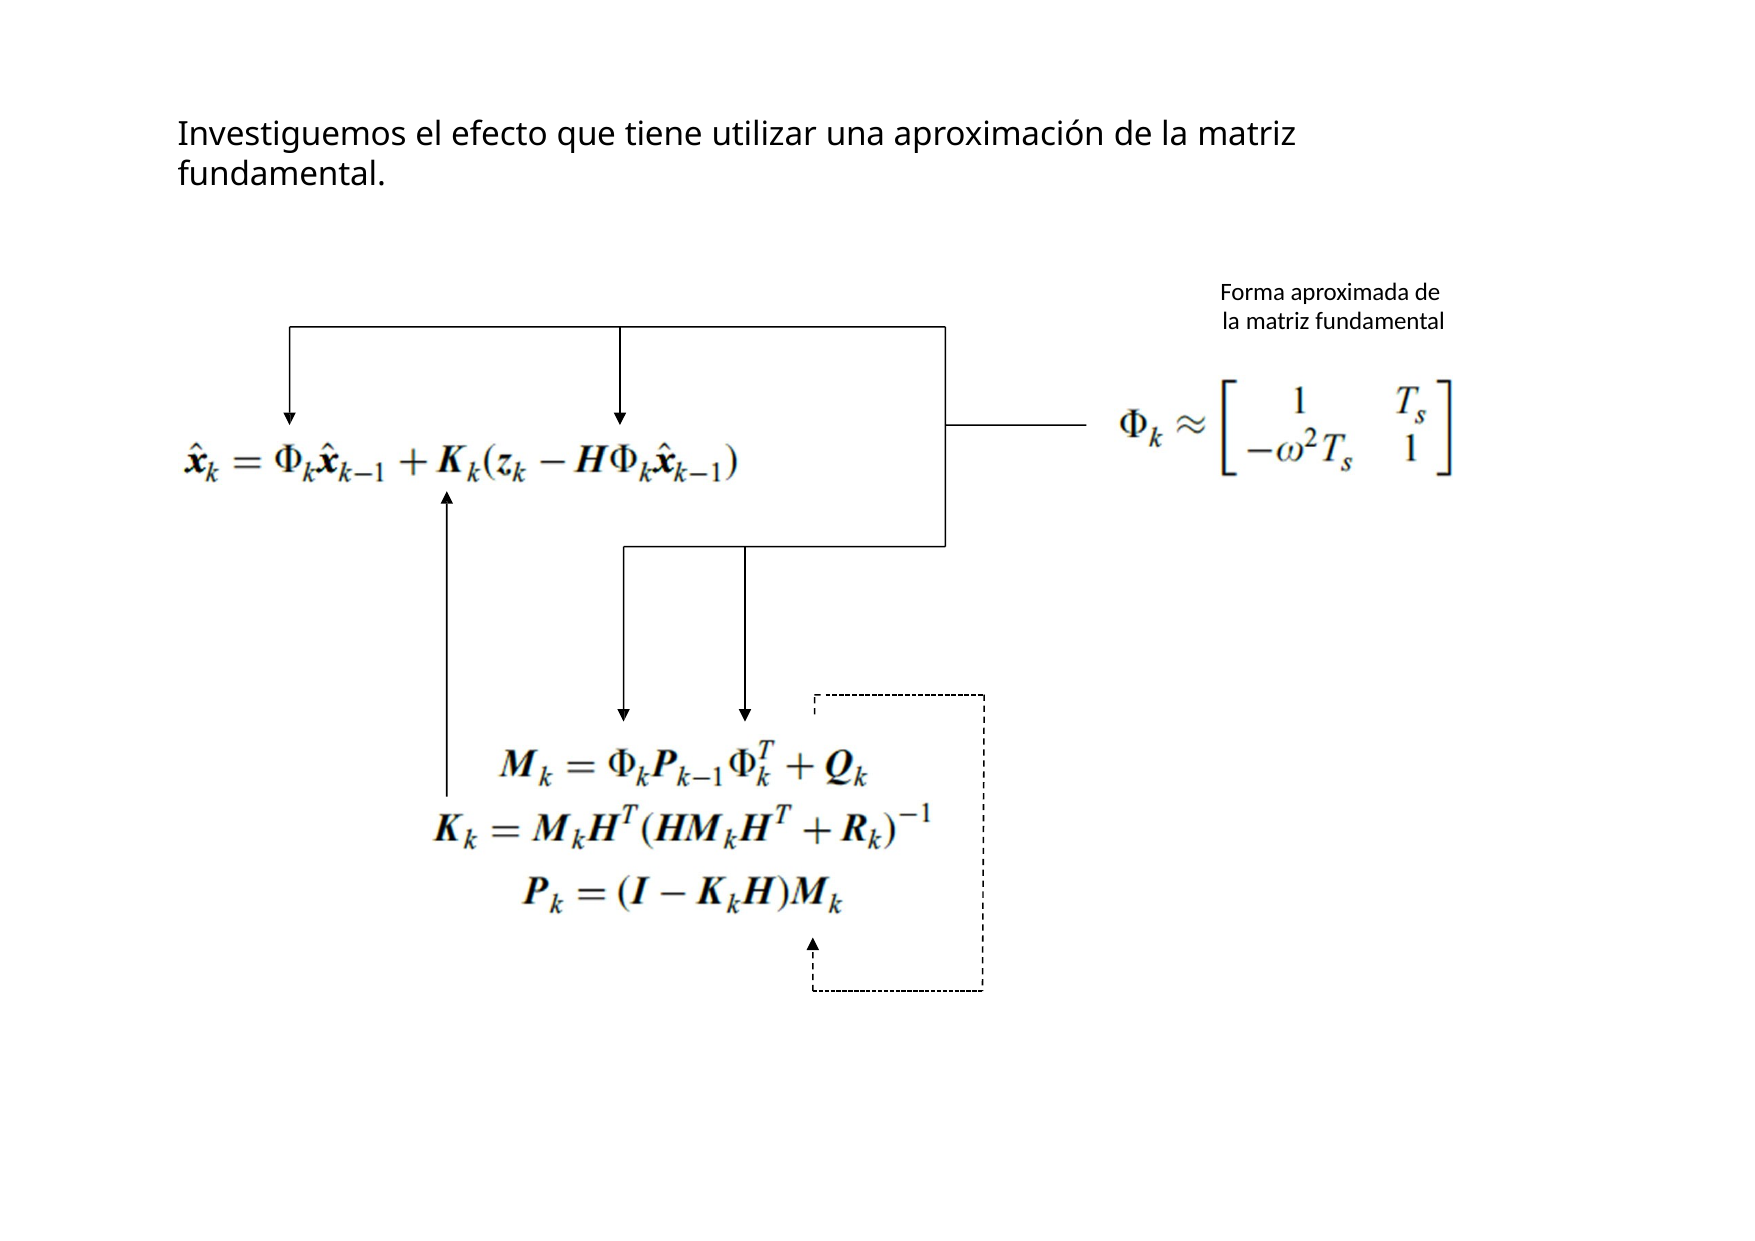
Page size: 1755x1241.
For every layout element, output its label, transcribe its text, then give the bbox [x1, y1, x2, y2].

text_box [813, 693, 985, 715]
picture [177, 440, 741, 485]
text_box Investiguemos el efecto que tiene utilizar una aproximación de la matriz fundamental. [175, 110, 1438, 193]
text_box [289, 326, 944, 426]
text_box [283, 326, 296, 426]
text_box [617, 546, 630, 722]
picture [1114, 375, 1453, 480]
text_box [806, 937, 983, 993]
text_box [623, 326, 1087, 722]
text_box Forma aproximada de la matriz fundamental [1218, 272, 1449, 335]
text_box [440, 494, 454, 732]
picture [430, 733, 933, 915]
